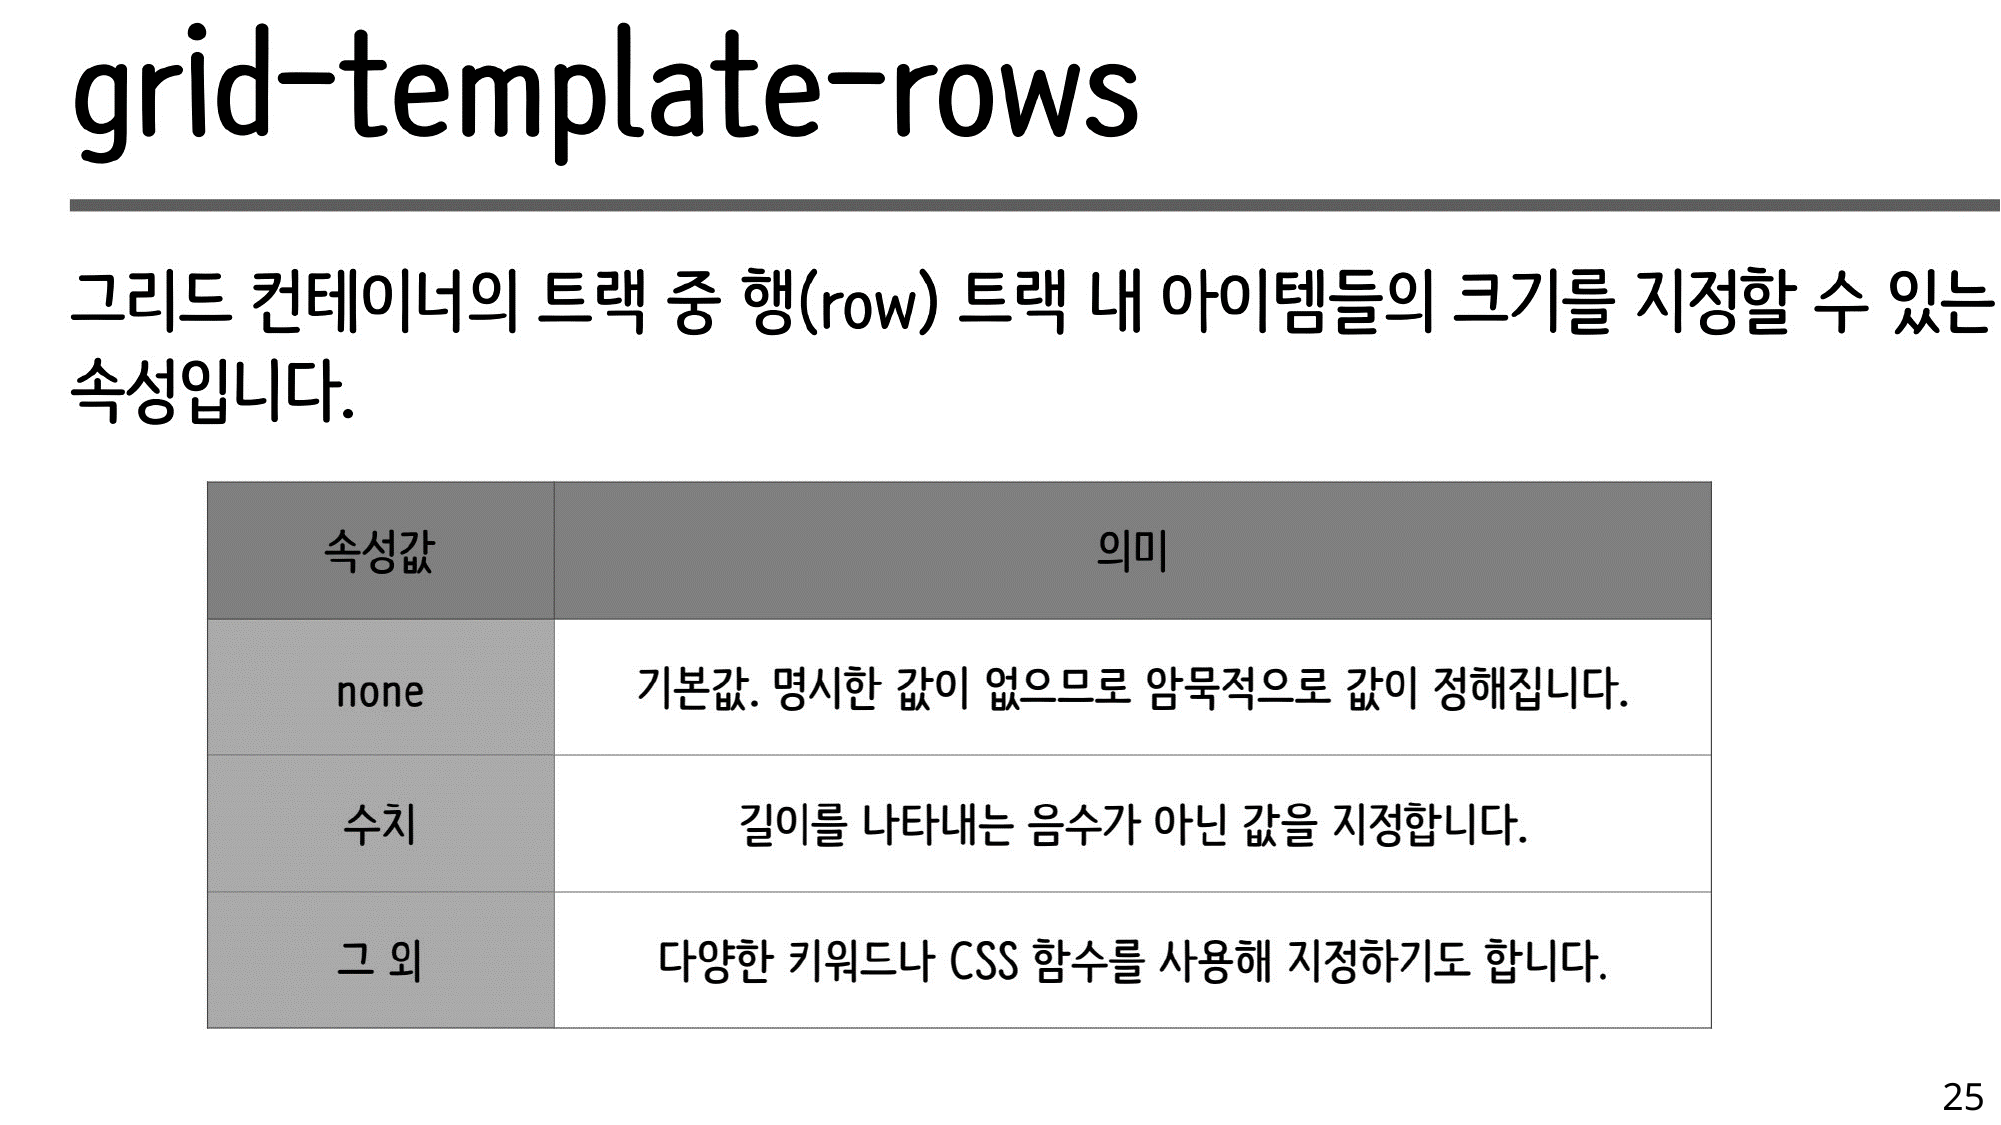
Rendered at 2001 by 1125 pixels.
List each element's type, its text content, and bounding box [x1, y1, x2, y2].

picture [11, 7, 2000, 1082]
slide_number 25 [1550, 1082, 2000, 1125]
